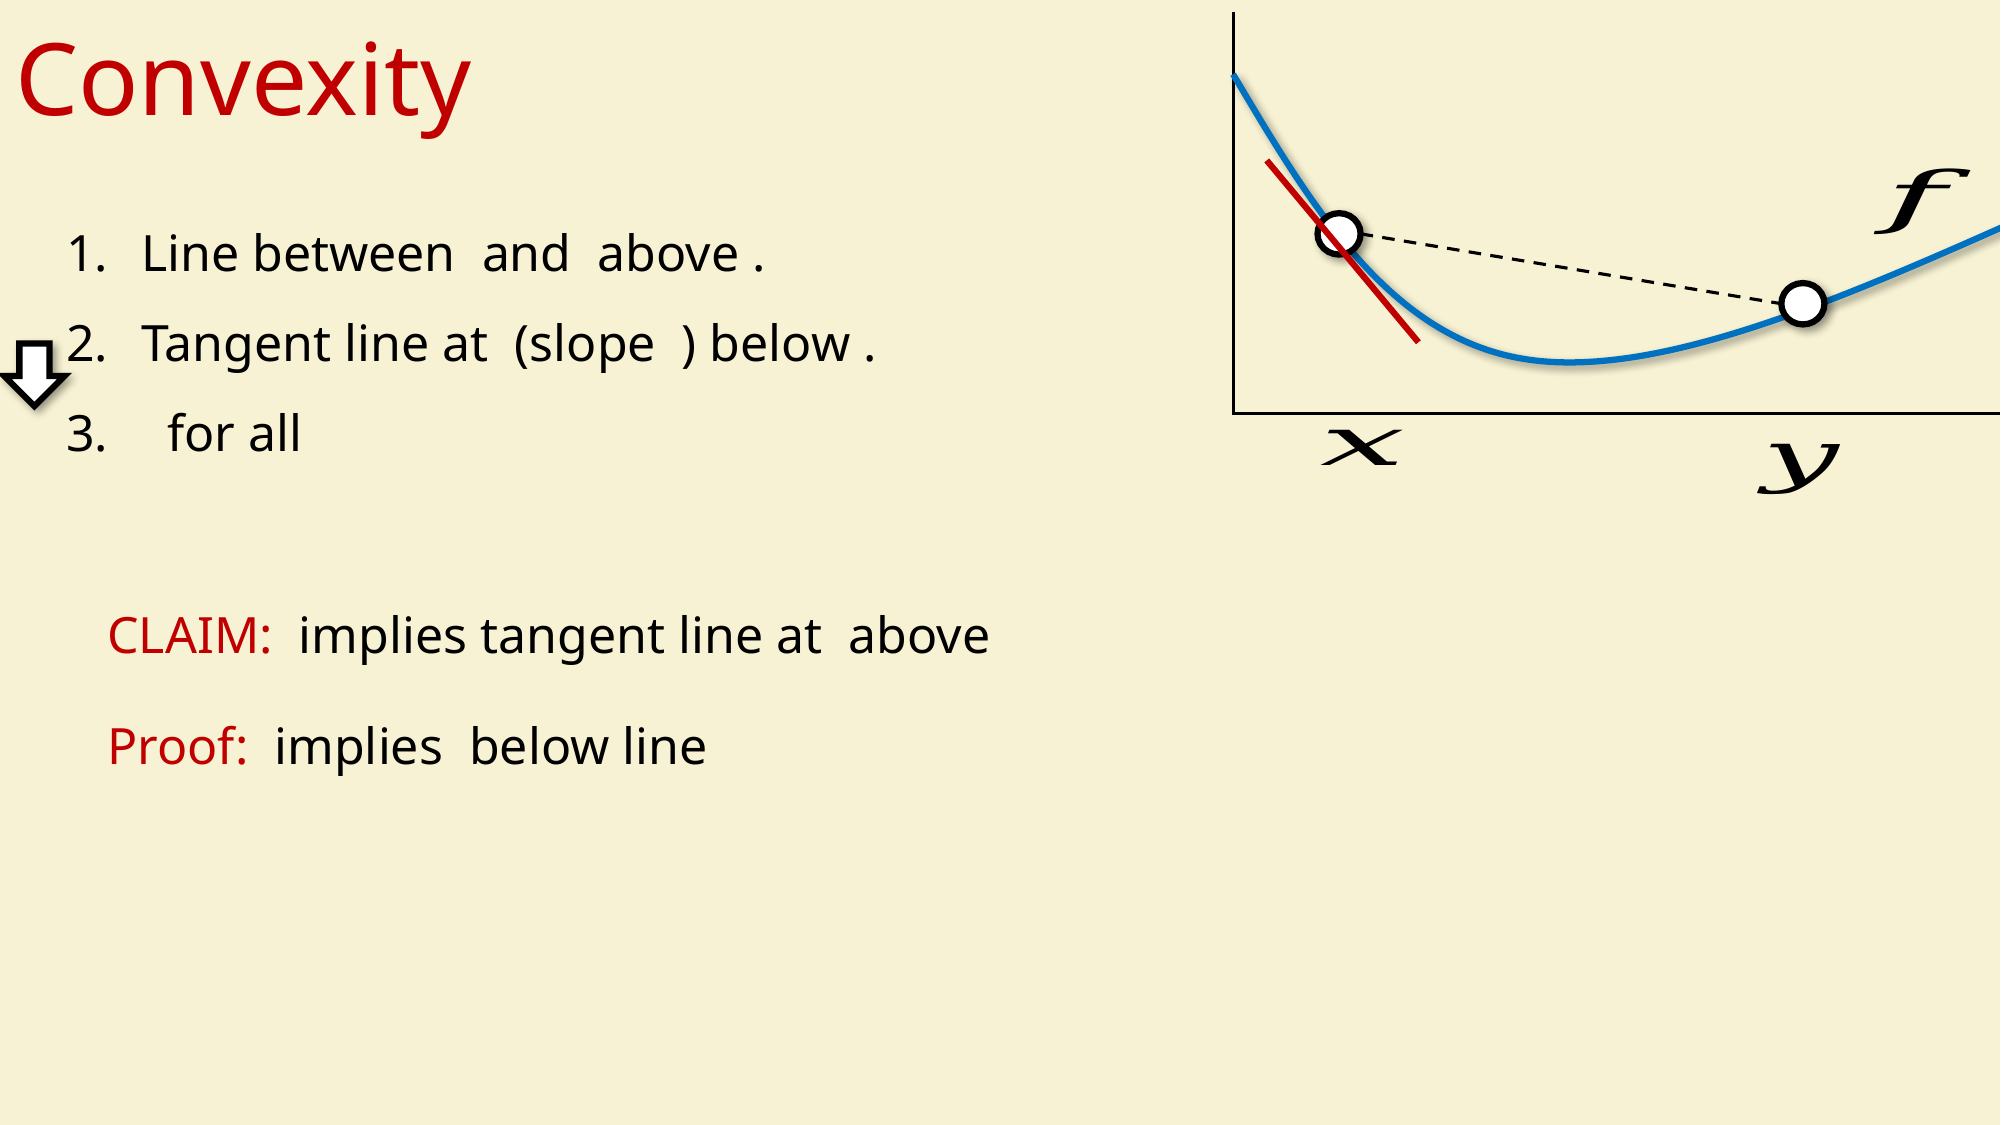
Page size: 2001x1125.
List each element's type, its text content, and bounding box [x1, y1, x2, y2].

text_box [1419, 304, 1782, 364]
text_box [1419, 233, 1782, 304]
title Convexity [0, 0, 2000, 167]
text_box [1, 342, 67, 408]
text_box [1266, 160, 1419, 343]
text_box [1780, 282, 1826, 326]
text_box [1234, 73, 2000, 300]
